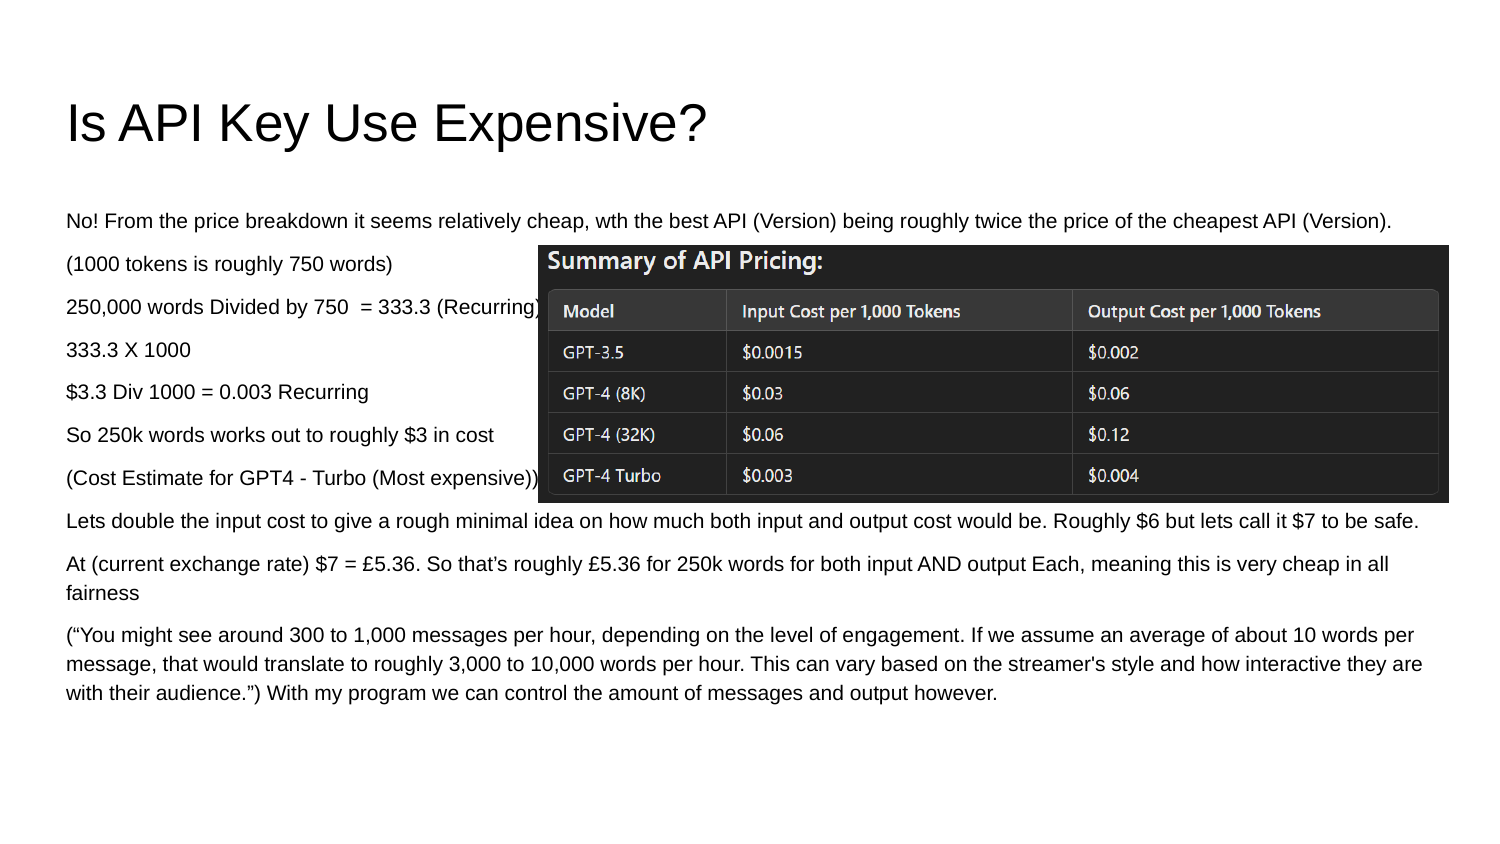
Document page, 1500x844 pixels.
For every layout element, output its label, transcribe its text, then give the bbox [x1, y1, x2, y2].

list No! From the price breakdown it seems relatively cheap, wth the best API (Version) being roughly twice the price of the cheapest API (Version). (1000 tokens is roughly 750 words) 250,000 words Divided by 750 = 333.3 (Recurring) 333.3 X 1000 $3.3 Div 1000 = 0.003 Recurring So 250k words works out to roughly $3 in cost (Cost Estimate for GPT4 - Turbo (Most expensive)) Lets double the input cost to give a rough minimal idea on how much both input and output cost would be. Roughly $6 but lets call it $7 to be safe. At (current exchange rate) $7 = £5.36. So that’s roughly £5.36 for 250k words for both input AND output Each, meaning this is very cheap in all fairness (“You might see around 300 to 1,000 messages per hour, depending on the level of engagement. If we assume an average of about 10 words per message, that would translate to roughly 3,000 to 10,000 words per hour. This can vary based on the streamer's style and how interactive they are with their audience.”) With my program we can control the amount of messages and output however. [51, 189, 1449, 750]
picture [538, 245, 1450, 503]
title Is API Key Use Expensive? [51, 72, 1449, 167]
